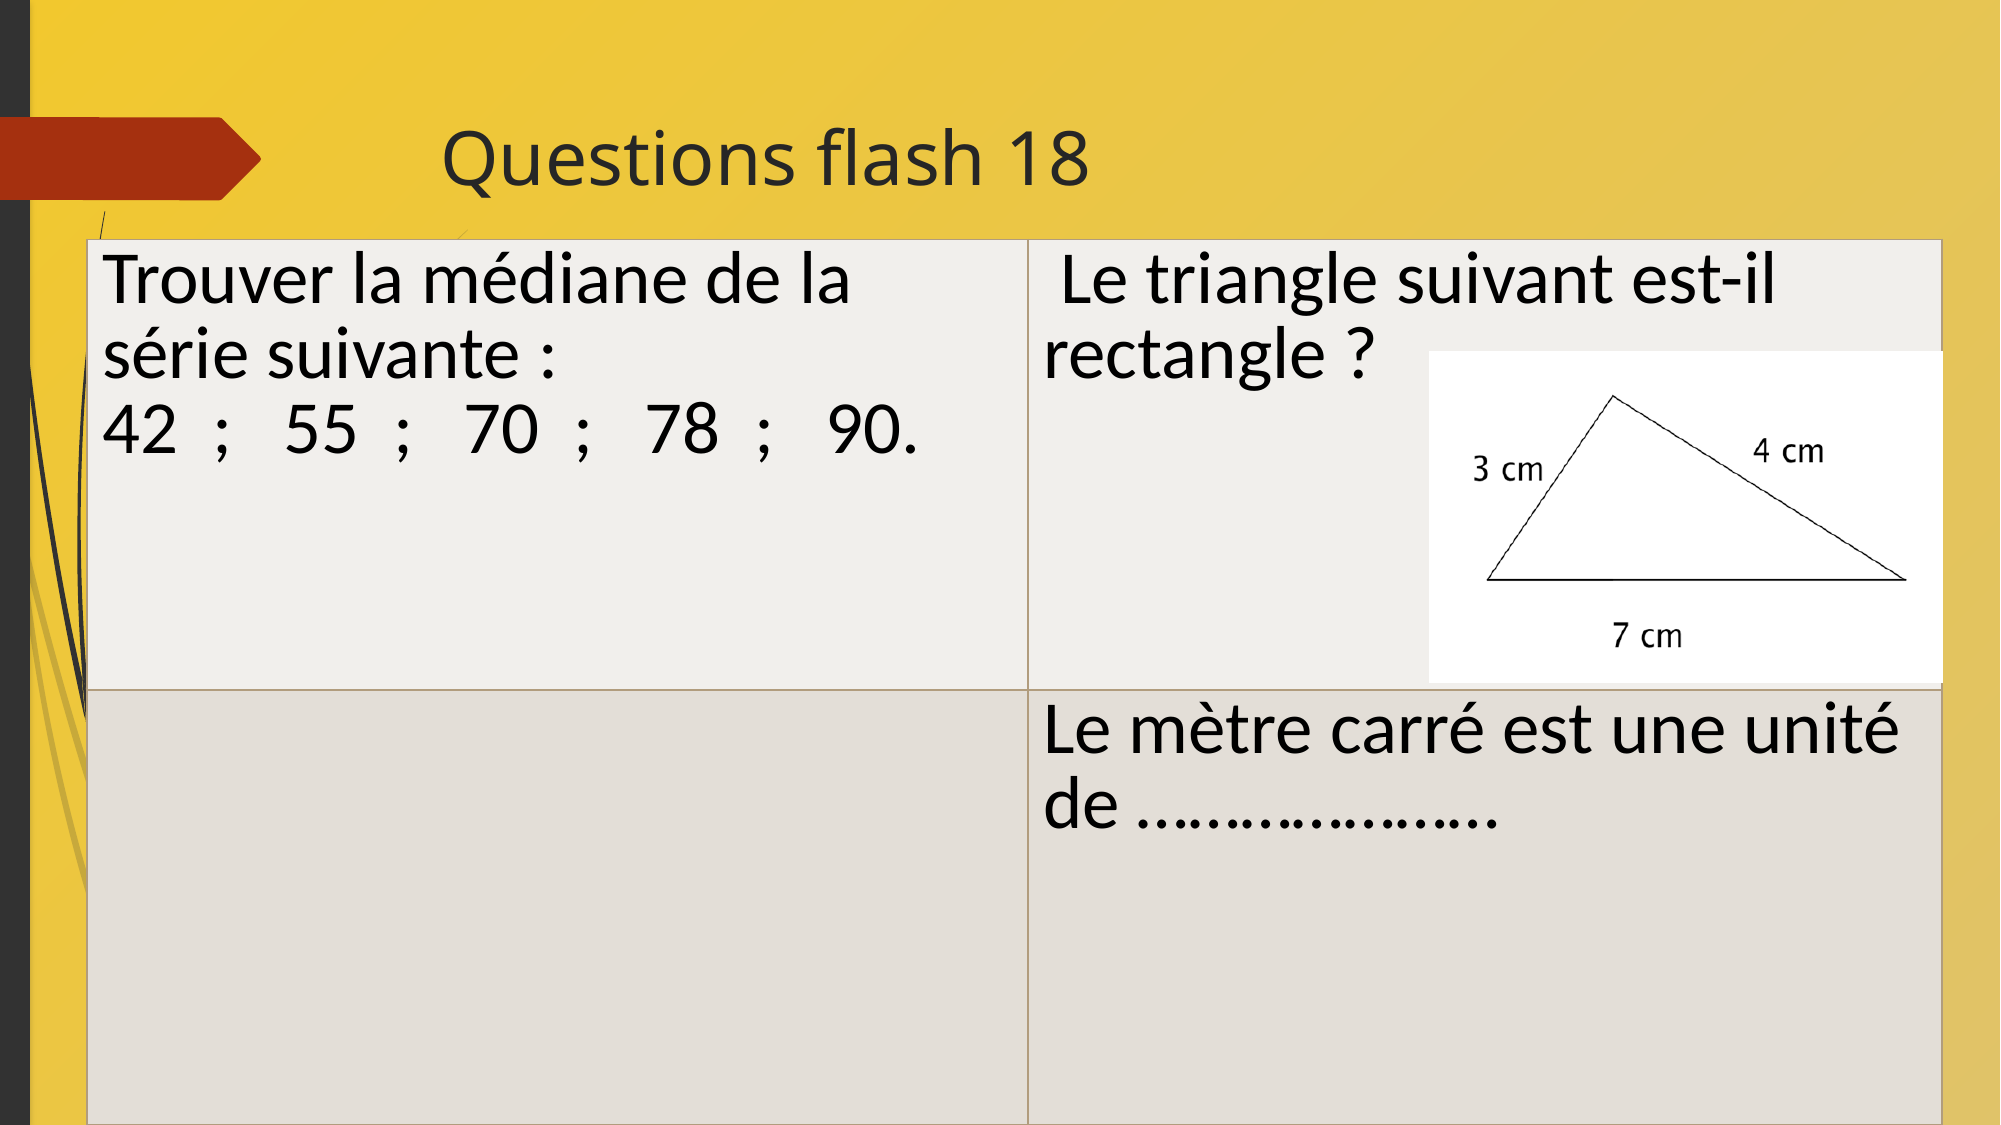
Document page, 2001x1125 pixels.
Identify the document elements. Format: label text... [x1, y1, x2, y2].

title Questions flash 18 [425, 102, 1888, 239]
picture [1428, 351, 1943, 683]
